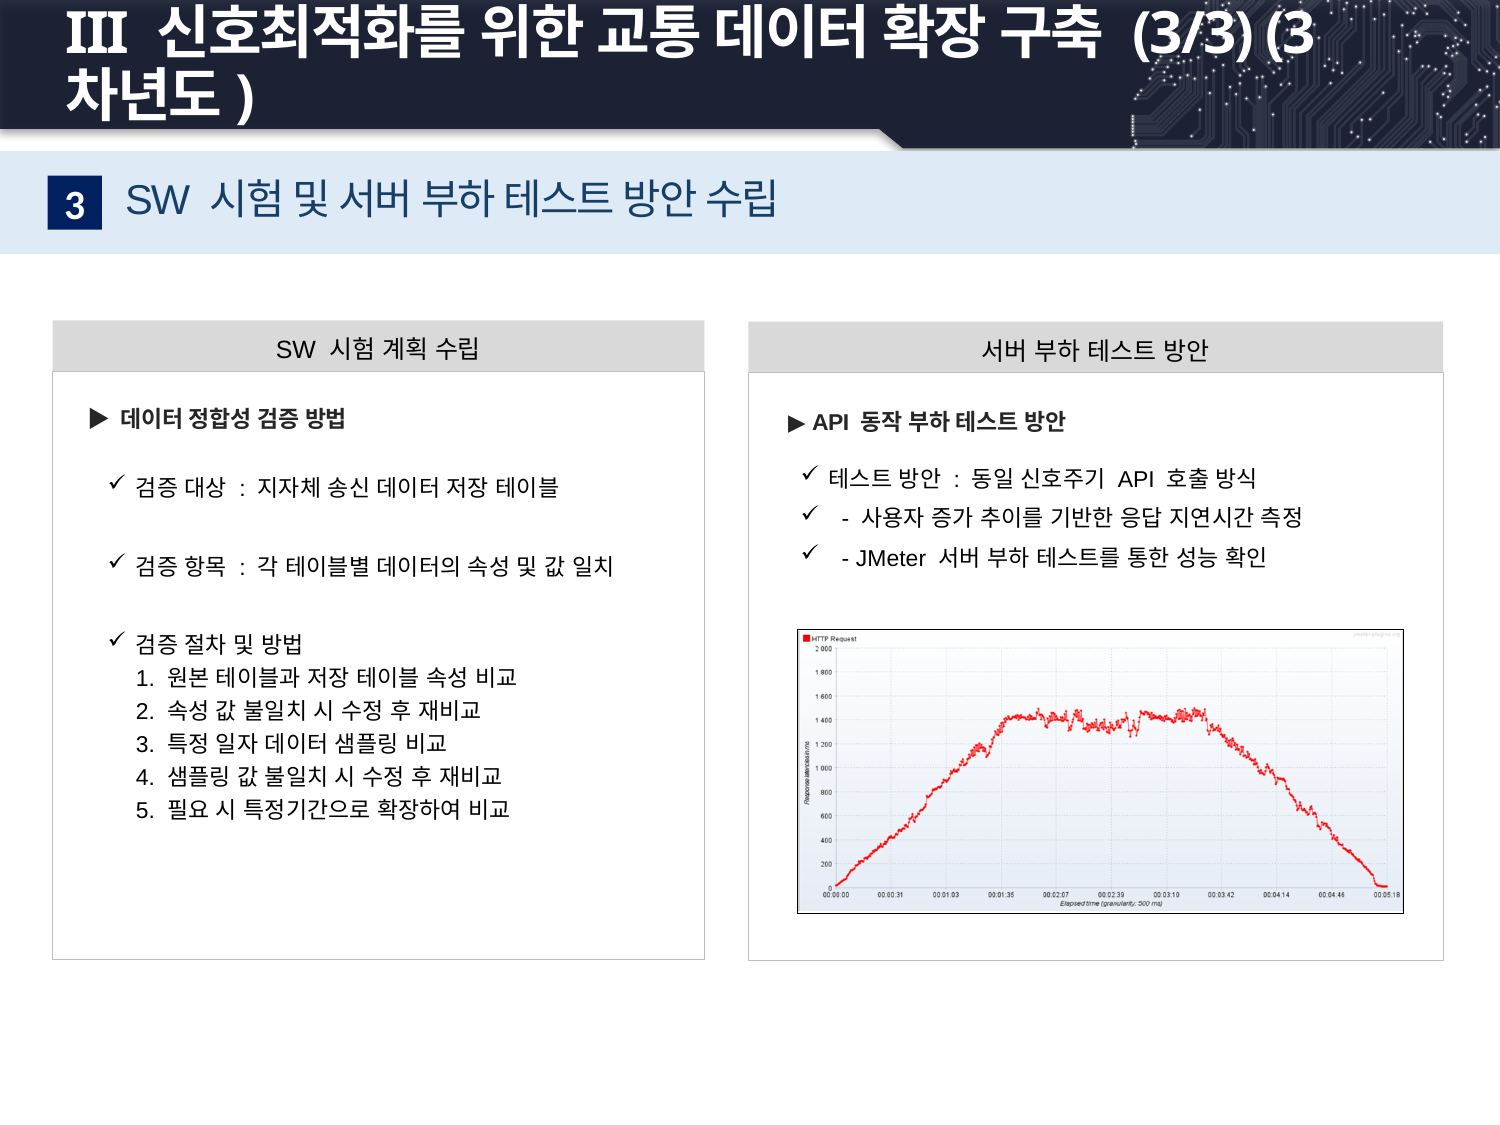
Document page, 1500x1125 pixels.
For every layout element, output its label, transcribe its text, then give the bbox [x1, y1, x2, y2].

picture [1129, 0, 1500, 149]
text_box 3 [47, 175, 103, 231]
text_box 검증 대상 : 지자체 송신 데이터 저장 테이블 검증 항목 : 각 테이블별 데이터의 속성 및 값 일치 검증 절차 및 방법 1. 원본 테이블과 저장 테이블 속성 비교 2. 속성 값 불일치 시 수정 후 재비교 3. 특정 일자 데이터 샘플링 비교 4. 샘플링 값 불일치 시 수정 후 재비교 5. 필요 시 특정기간으로 확장하여 비교 [92, 456, 670, 914]
text_box SW 시험 계획 수립 [52, 320, 705, 371]
text_box [52, 371, 705, 960]
picture [797, 629, 1404, 914]
title III 신호최적화를 위한 교통 데이터 확장 구축 (3/3) (3차년도) [50, 27, 1484, 104]
text_box ▶ API 동작 부하 테스트 방안 [773, 400, 1104, 470]
text_box [748, 373, 1444, 961]
text_box SW 시험 및 서버 부하 테스트 방안 수립 [110, 169, 1430, 231]
text_box 테스트 방안 : 동일 신호주기 API 호출 방식 - 사용자 증가 추이를 기반한 응답 지연시간 측정 - JMeter 서버 부하 테스트를 통한 성능 확인 [785, 447, 1392, 594]
text_box ▶ 데이터 정합성 검증 방법 [72, 397, 385, 468]
text_box 서버 부하 테스트 방안 [748, 321, 1444, 373]
text_box [0, 150, 1500, 255]
